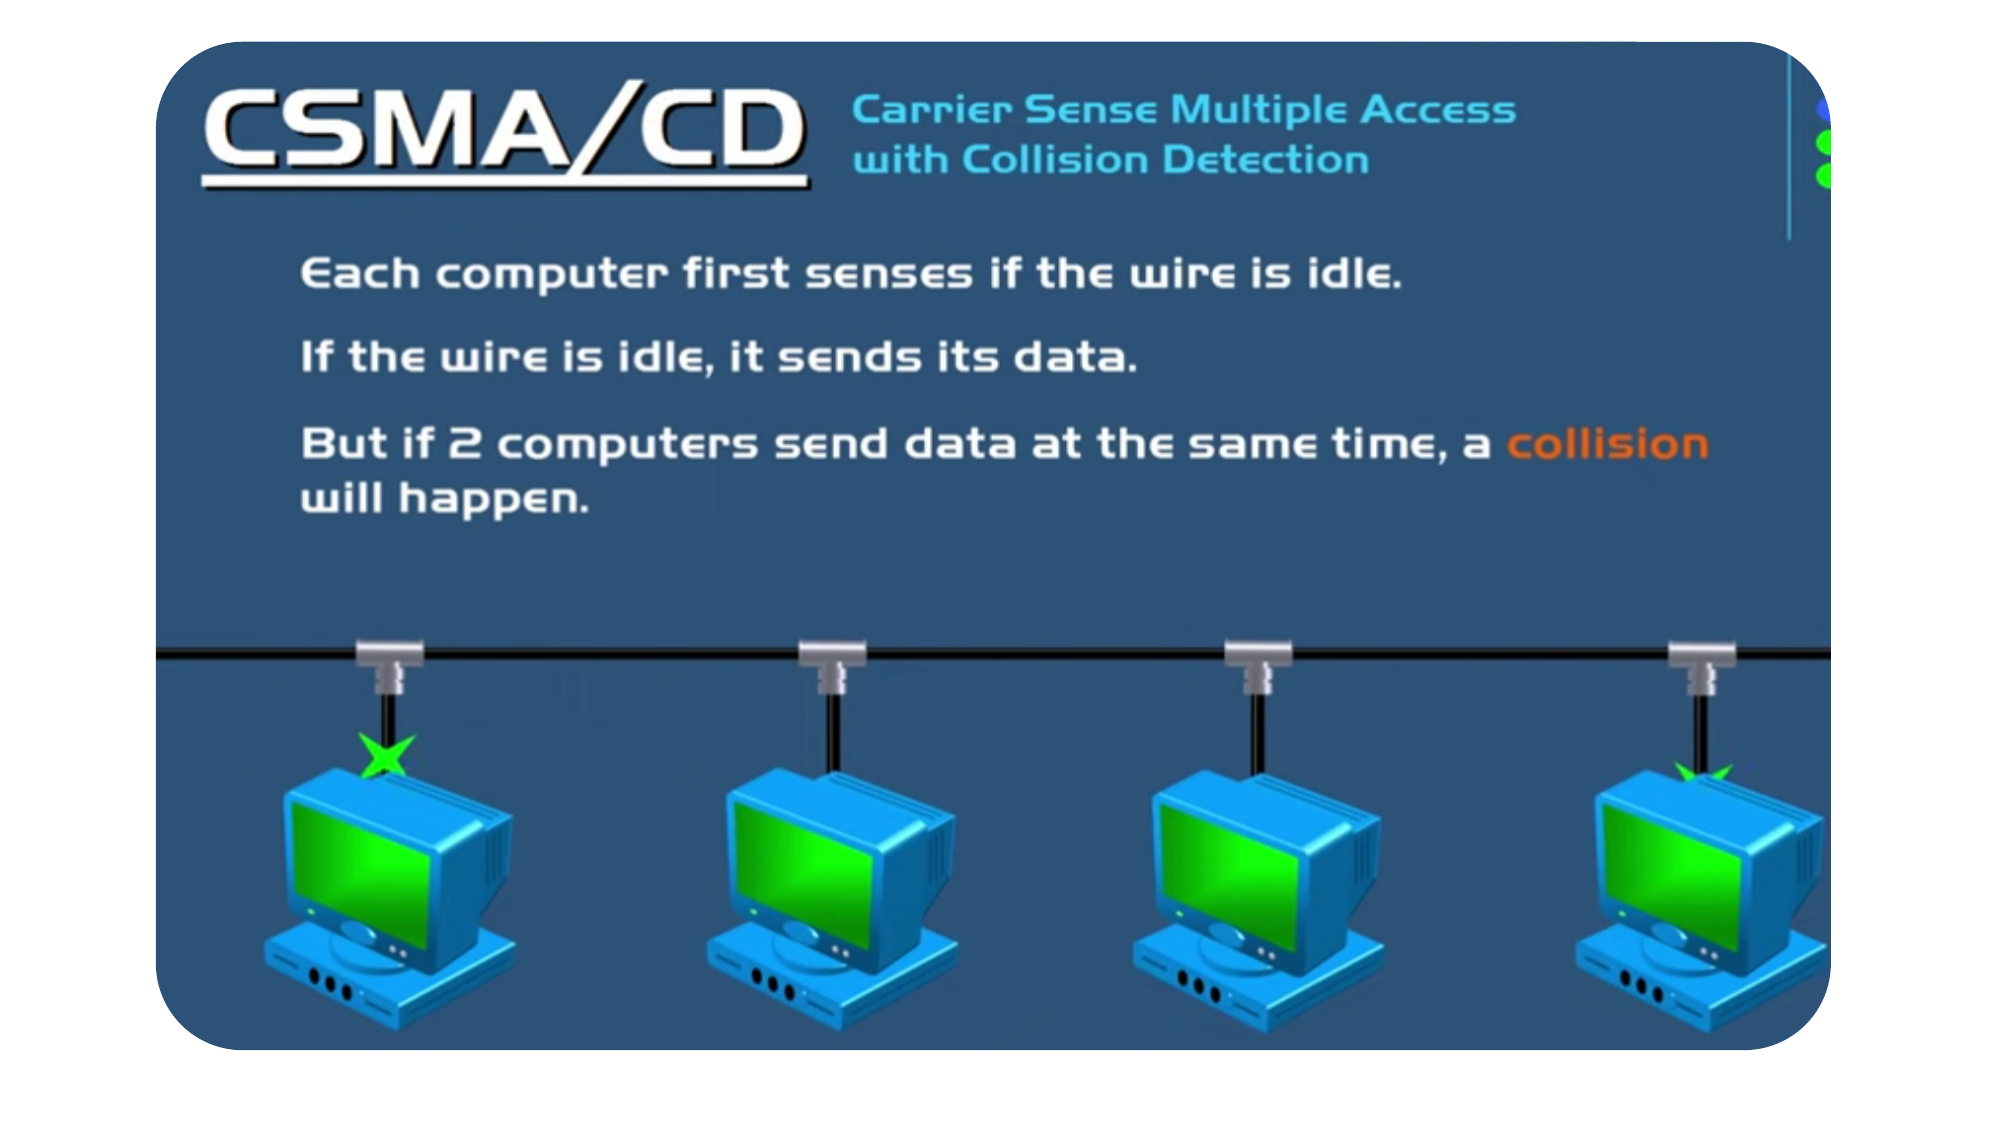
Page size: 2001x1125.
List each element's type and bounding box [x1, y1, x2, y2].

picture [155, 41, 1831, 1051]
